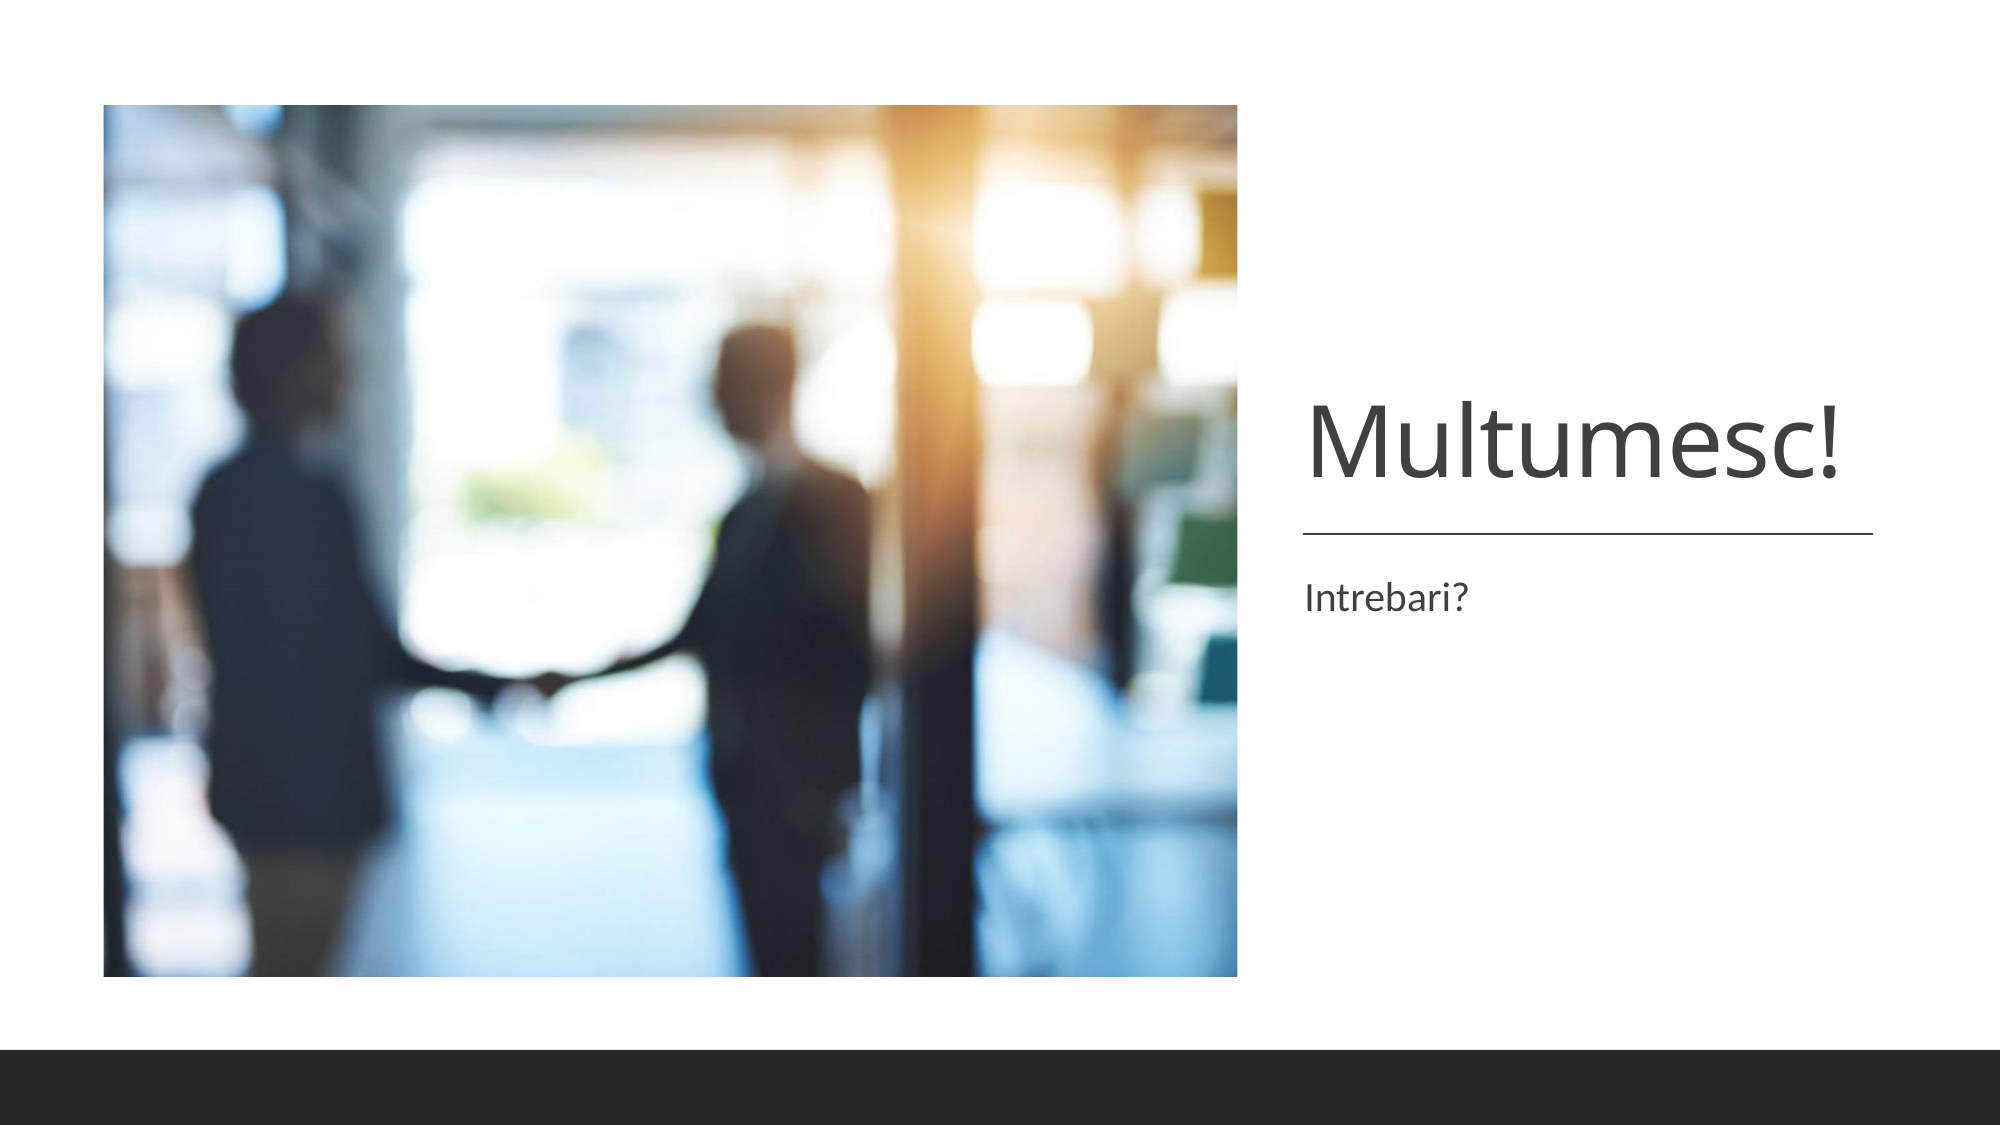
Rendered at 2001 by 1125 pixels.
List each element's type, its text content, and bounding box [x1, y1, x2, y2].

title Multumesc! [1289, 104, 1895, 507]
picture [102, 104, 1238, 977]
list Intrebari? [1289, 562, 1895, 963]
